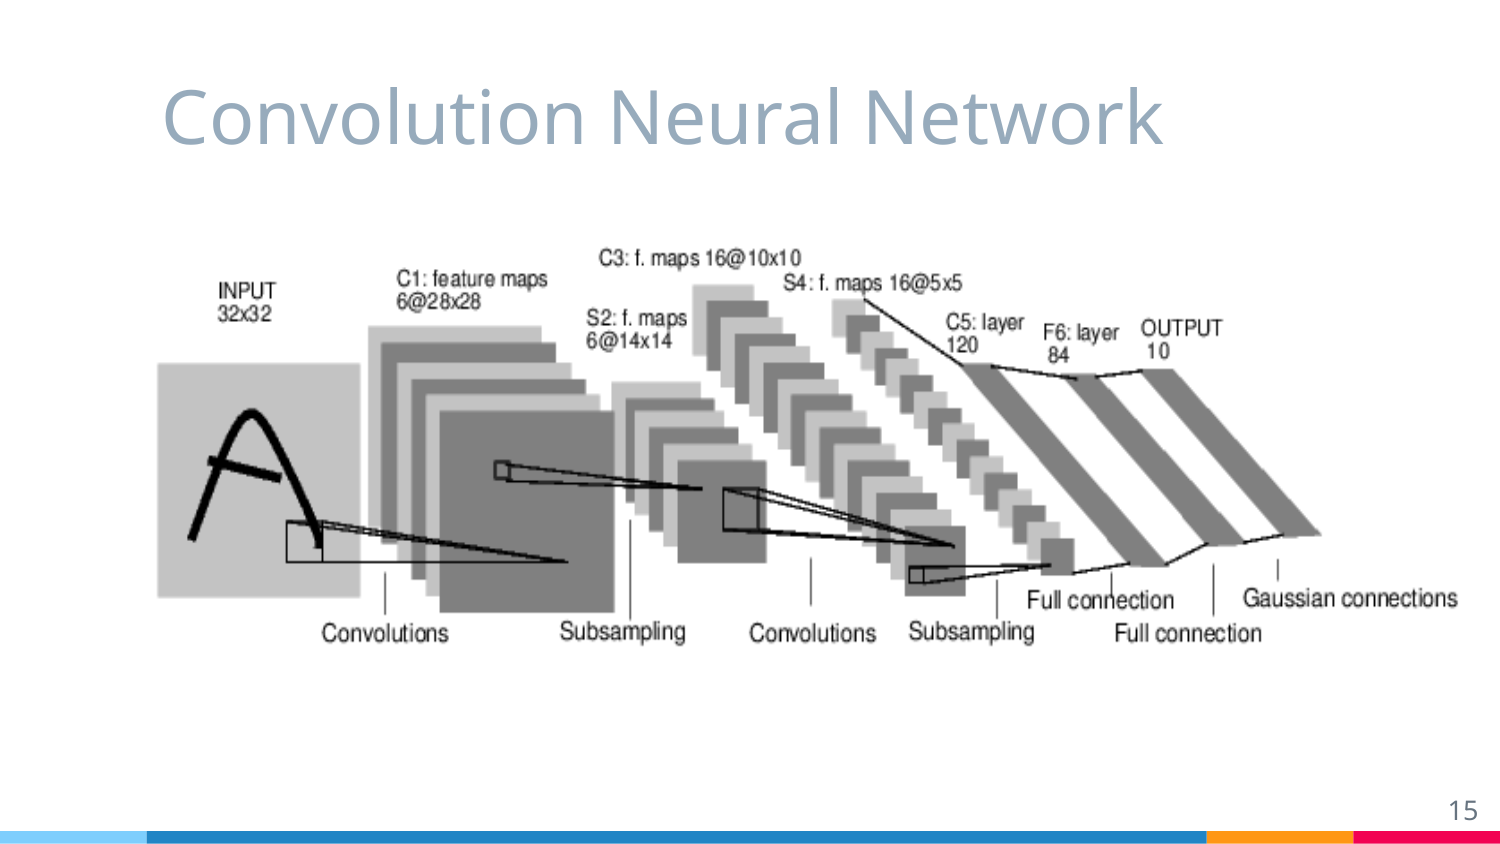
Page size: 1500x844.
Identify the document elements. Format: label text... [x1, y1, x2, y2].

slide_number ‹#› [1403, 779, 1494, 844]
title Convolution Neural Network [146, 33, 1207, 175]
picture [118, 233, 1476, 665]
